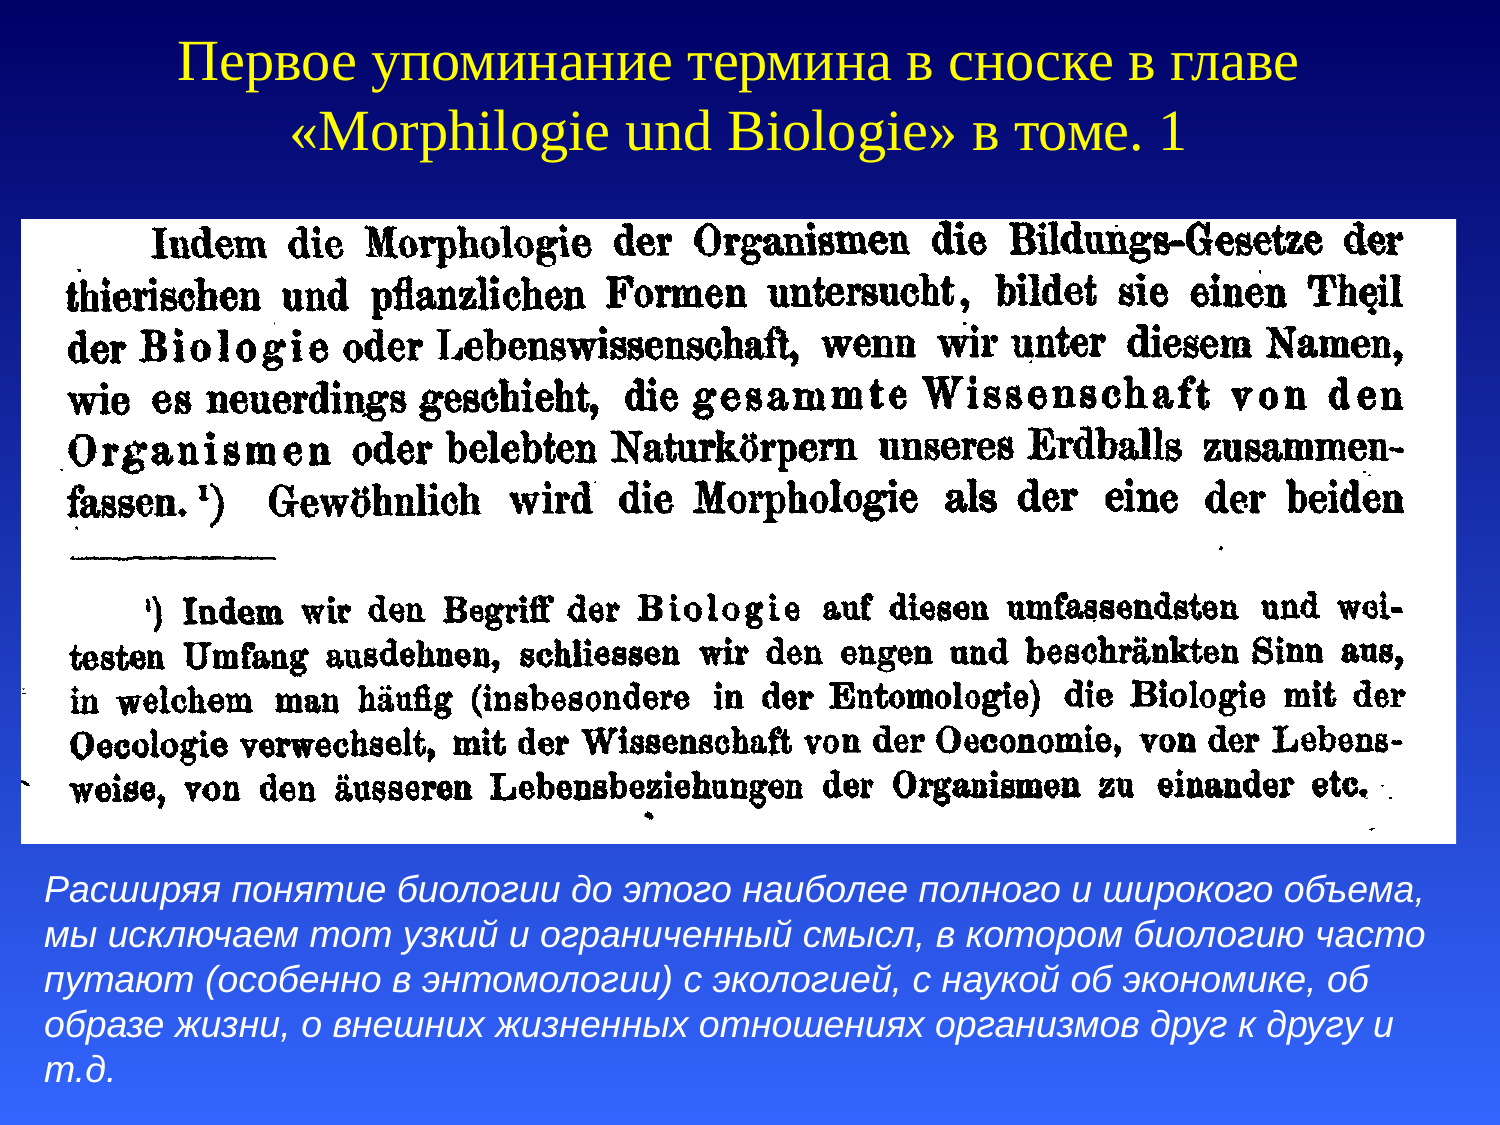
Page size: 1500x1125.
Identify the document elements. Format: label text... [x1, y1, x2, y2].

text_box Расширяя понятие биологии до этого наиболее полного и широкого объема, мы исключаем тот узкий и ограниченный смысл, в котором биологию часто путают (особенно в энтомологии) с экологией, с наукой об экономике, об образе жизни, о внешних жизненных отношениях организмов друг к другу и т.д. [29, 857, 1457, 1098]
title Первое упоминание термина в сноске в главе «Morphilogie und Biologie» в томе. 1 [20, 109, 1457, 254]
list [21, 219, 1457, 844]
